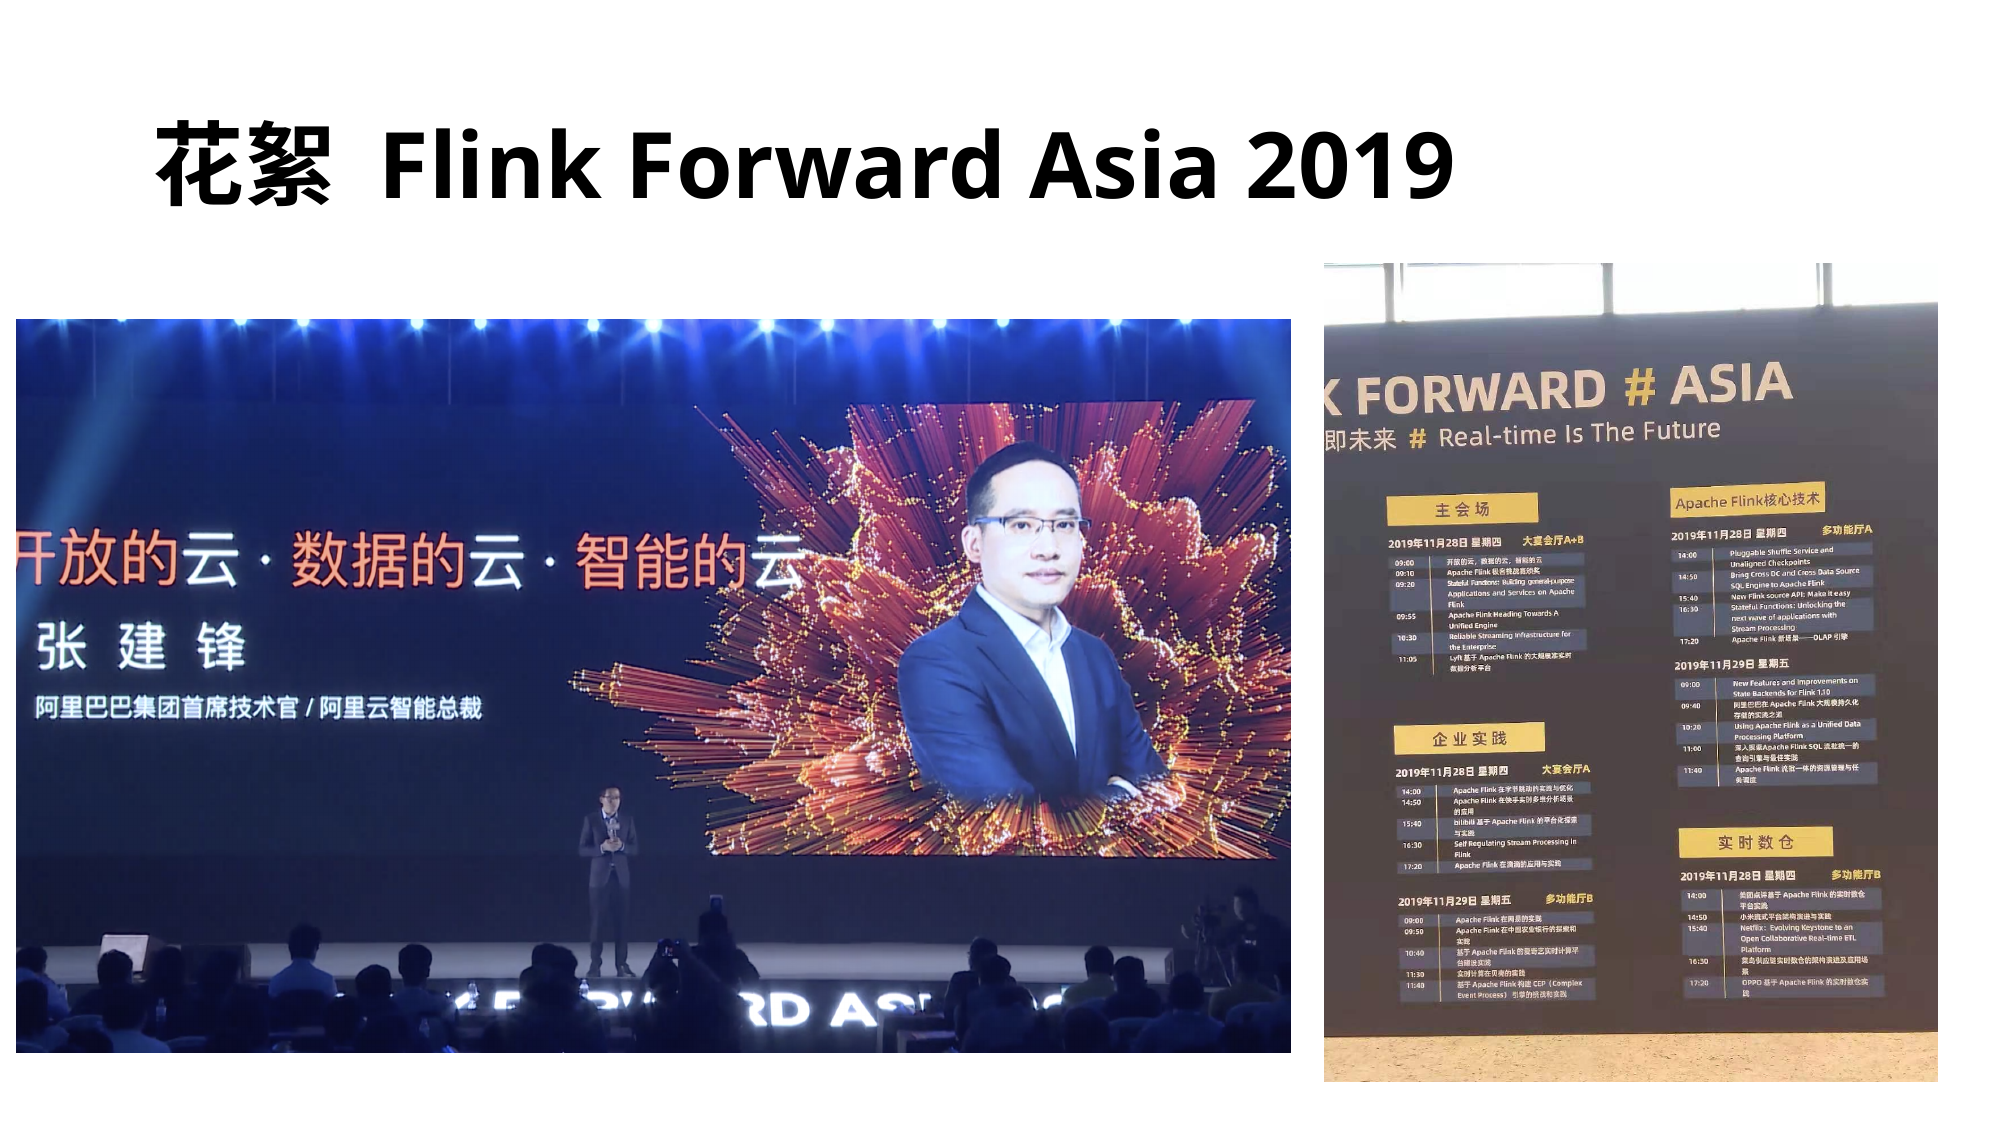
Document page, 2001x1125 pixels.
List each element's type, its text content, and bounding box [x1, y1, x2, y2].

picture [1324, 263, 1938, 1082]
title 花絮 Flink Forward Asia 2019 [137, 59, 1863, 278]
picture [16, 319, 1291, 1053]
